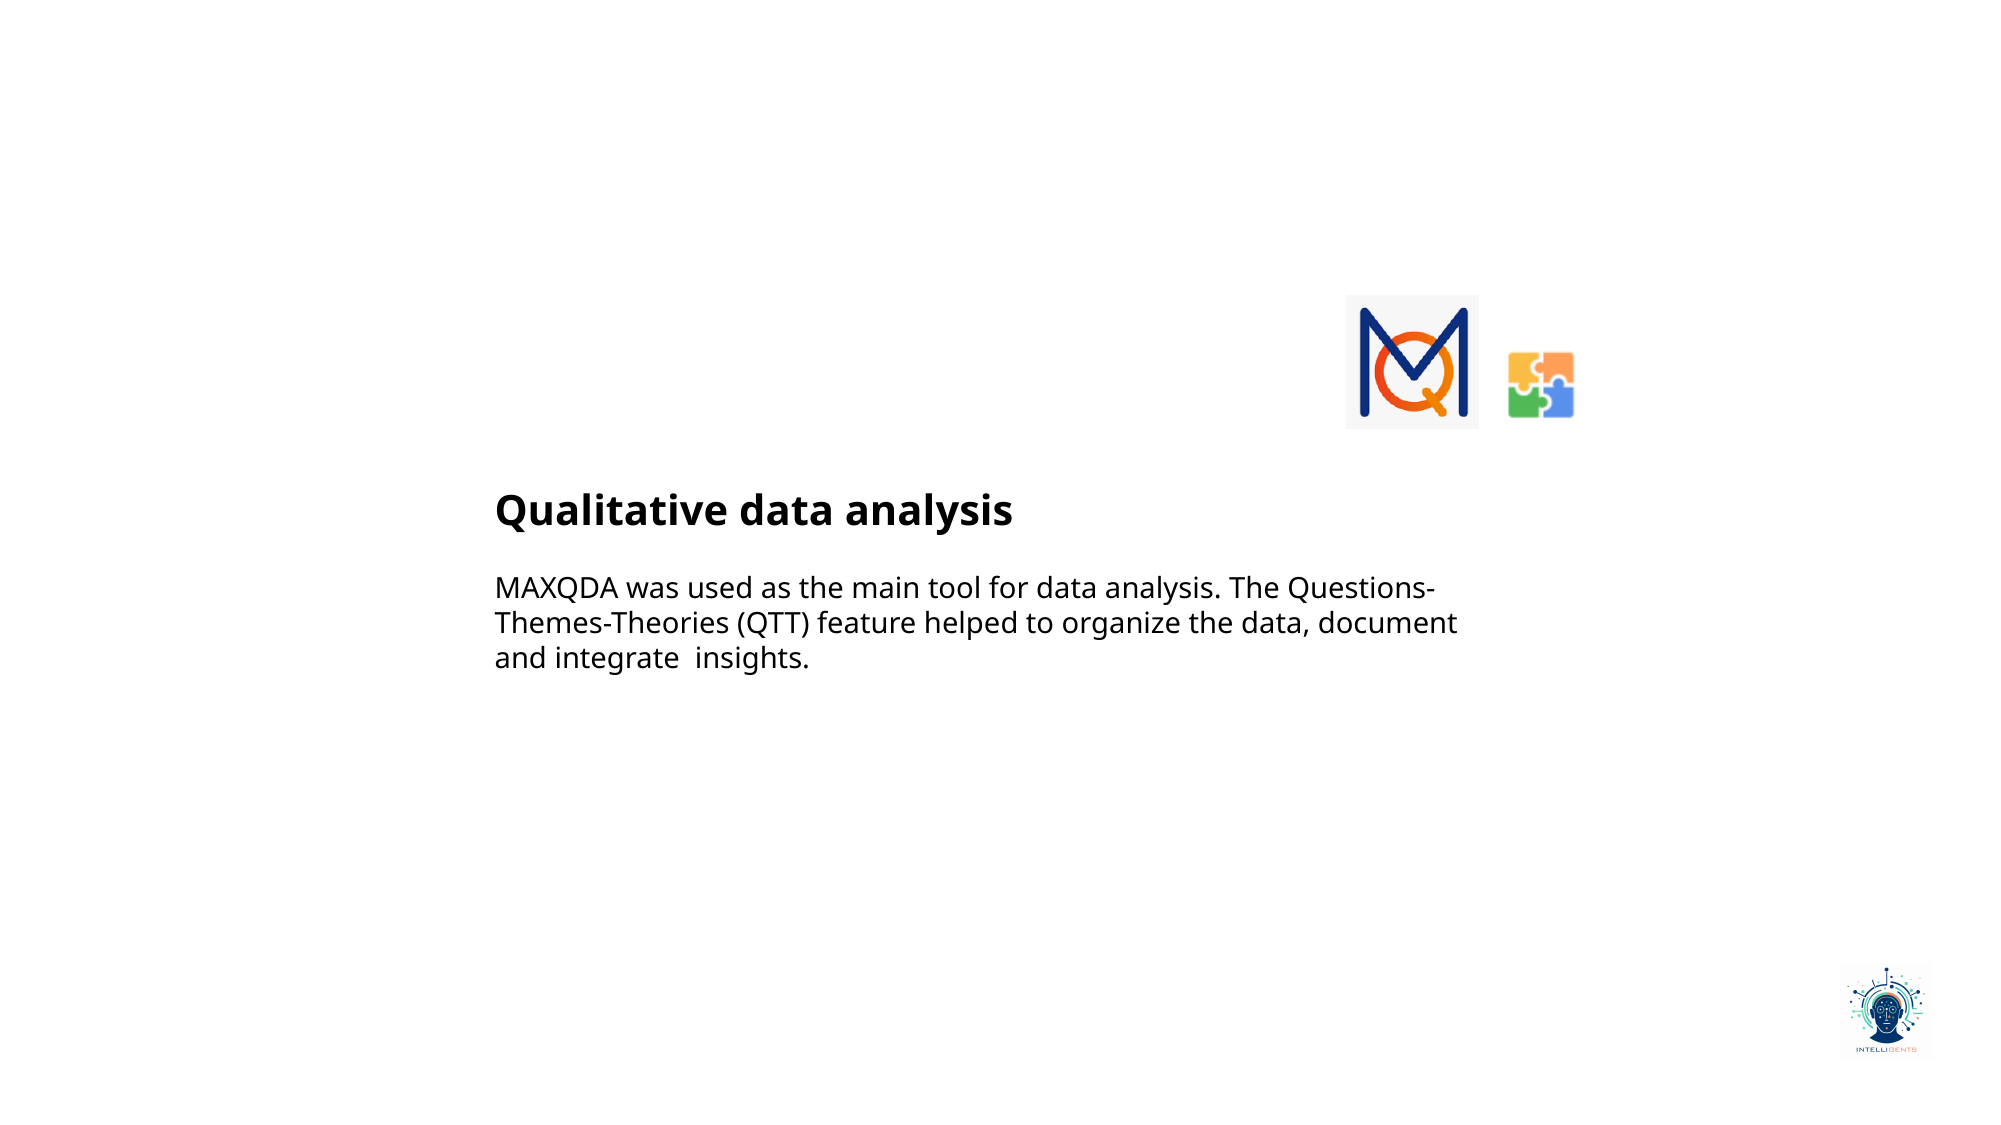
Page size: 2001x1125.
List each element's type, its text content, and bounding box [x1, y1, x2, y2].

picture [1345, 294, 1480, 430]
text_box Qualitative data analysis MAXQDA was used as the main tool for data analysis. The Questions-Themes-Theories (QTT) feature helped to organize the data, document and integrate insights. [479, 476, 1521, 682]
picture [1496, 342, 1585, 430]
picture [1840, 962, 1934, 1060]
